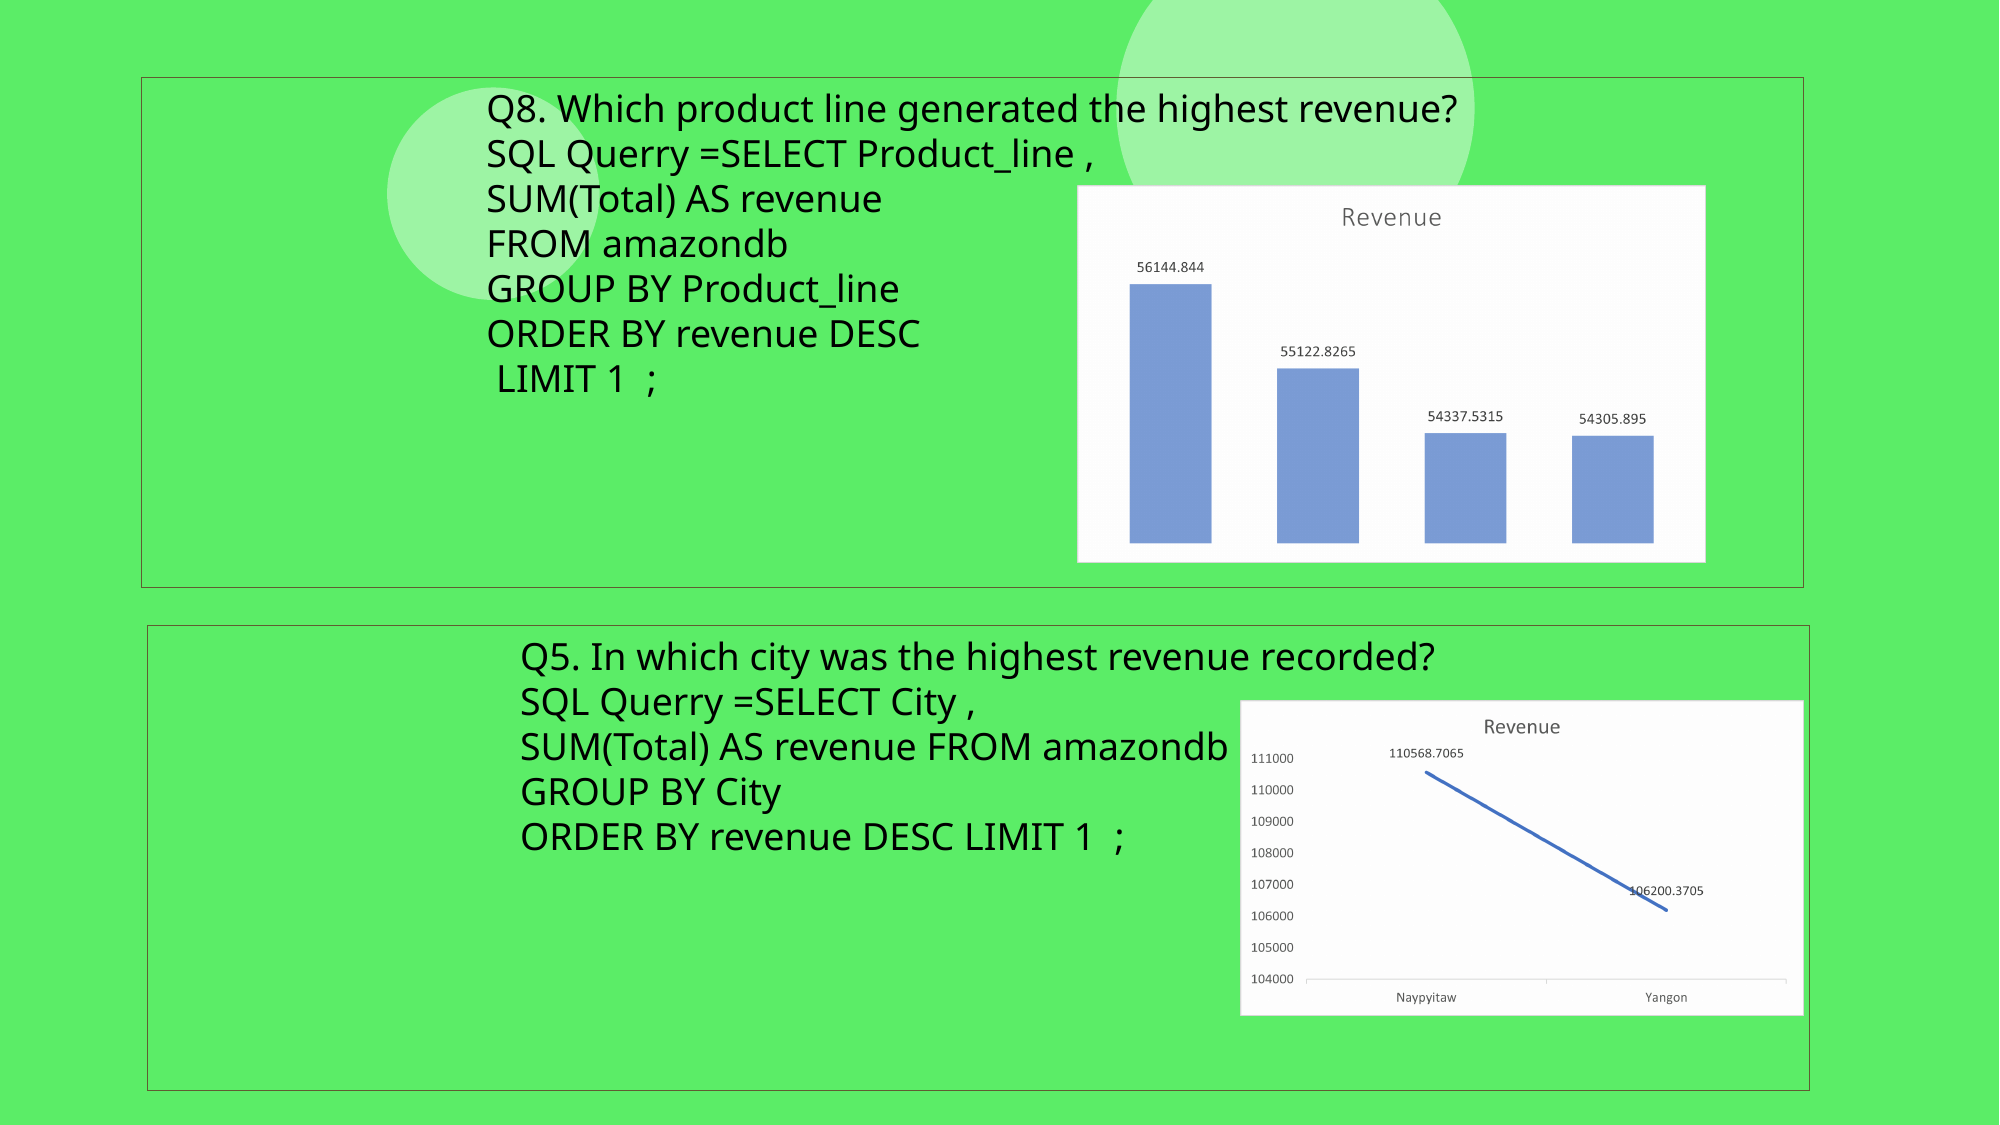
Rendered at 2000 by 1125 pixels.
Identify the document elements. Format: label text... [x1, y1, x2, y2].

text_box Q8. Which product line generated the highest revenue? SQL Querry =SELECT Product_line , SUM(Total) AS revenue FROM amazondb GROUP BY Product_line ORDER BY revenue DESC LIMIT 1 ; [141, 77, 1804, 588]
picture [1240, 700, 1804, 1016]
text_box Q5. In which city was the highest revenue recorded? SQL Querry =SELECT City , SUM(Total) AS revenue FROM amazondb GROUP BY City ORDER BY revenue DESC LIMIT 1 ; [147, 625, 1810, 1091]
picture [1077, 185, 1706, 563]
